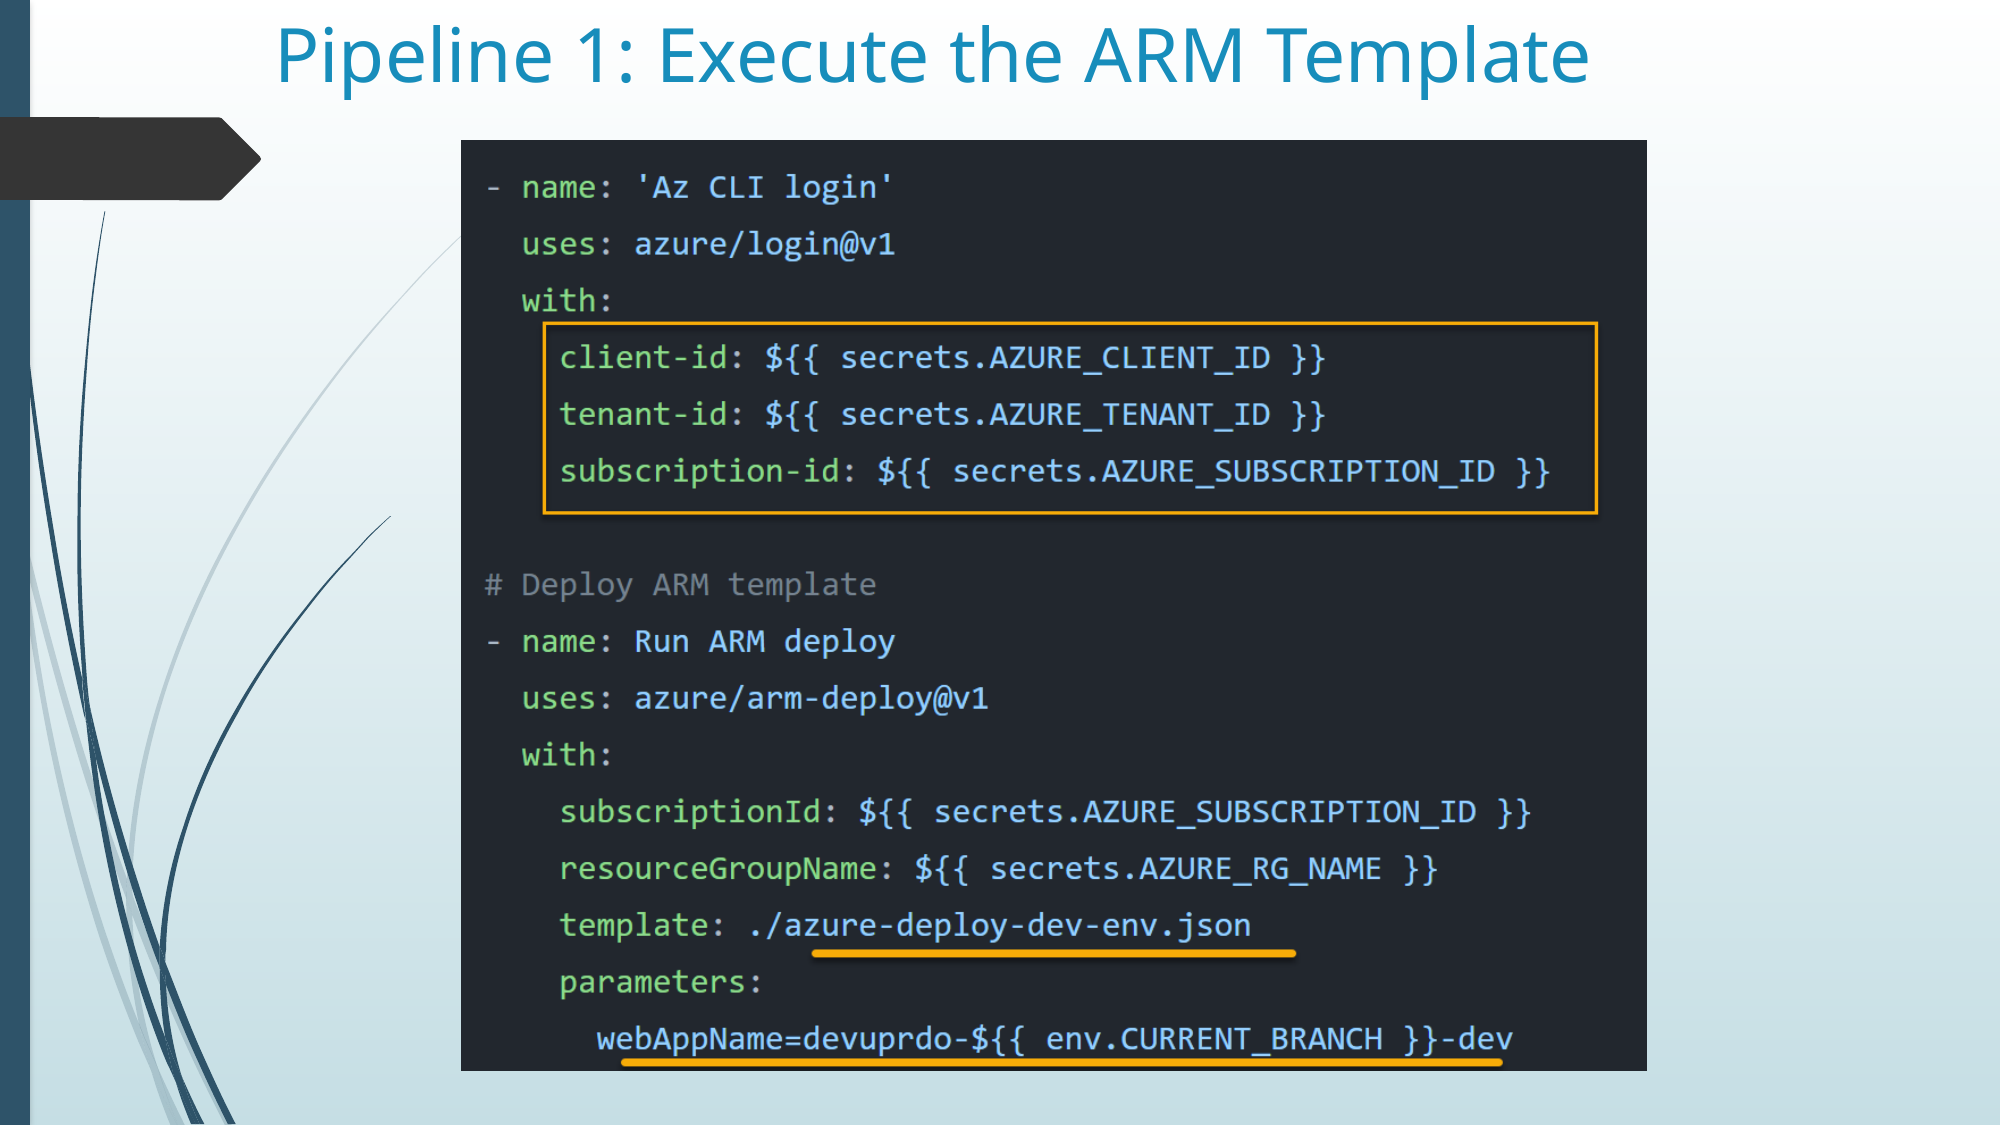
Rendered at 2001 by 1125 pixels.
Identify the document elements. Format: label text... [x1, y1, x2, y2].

picture [460, 140, 1647, 1071]
title Pipeline 1: Execute the ARM Template [259, 0, 1722, 114]
